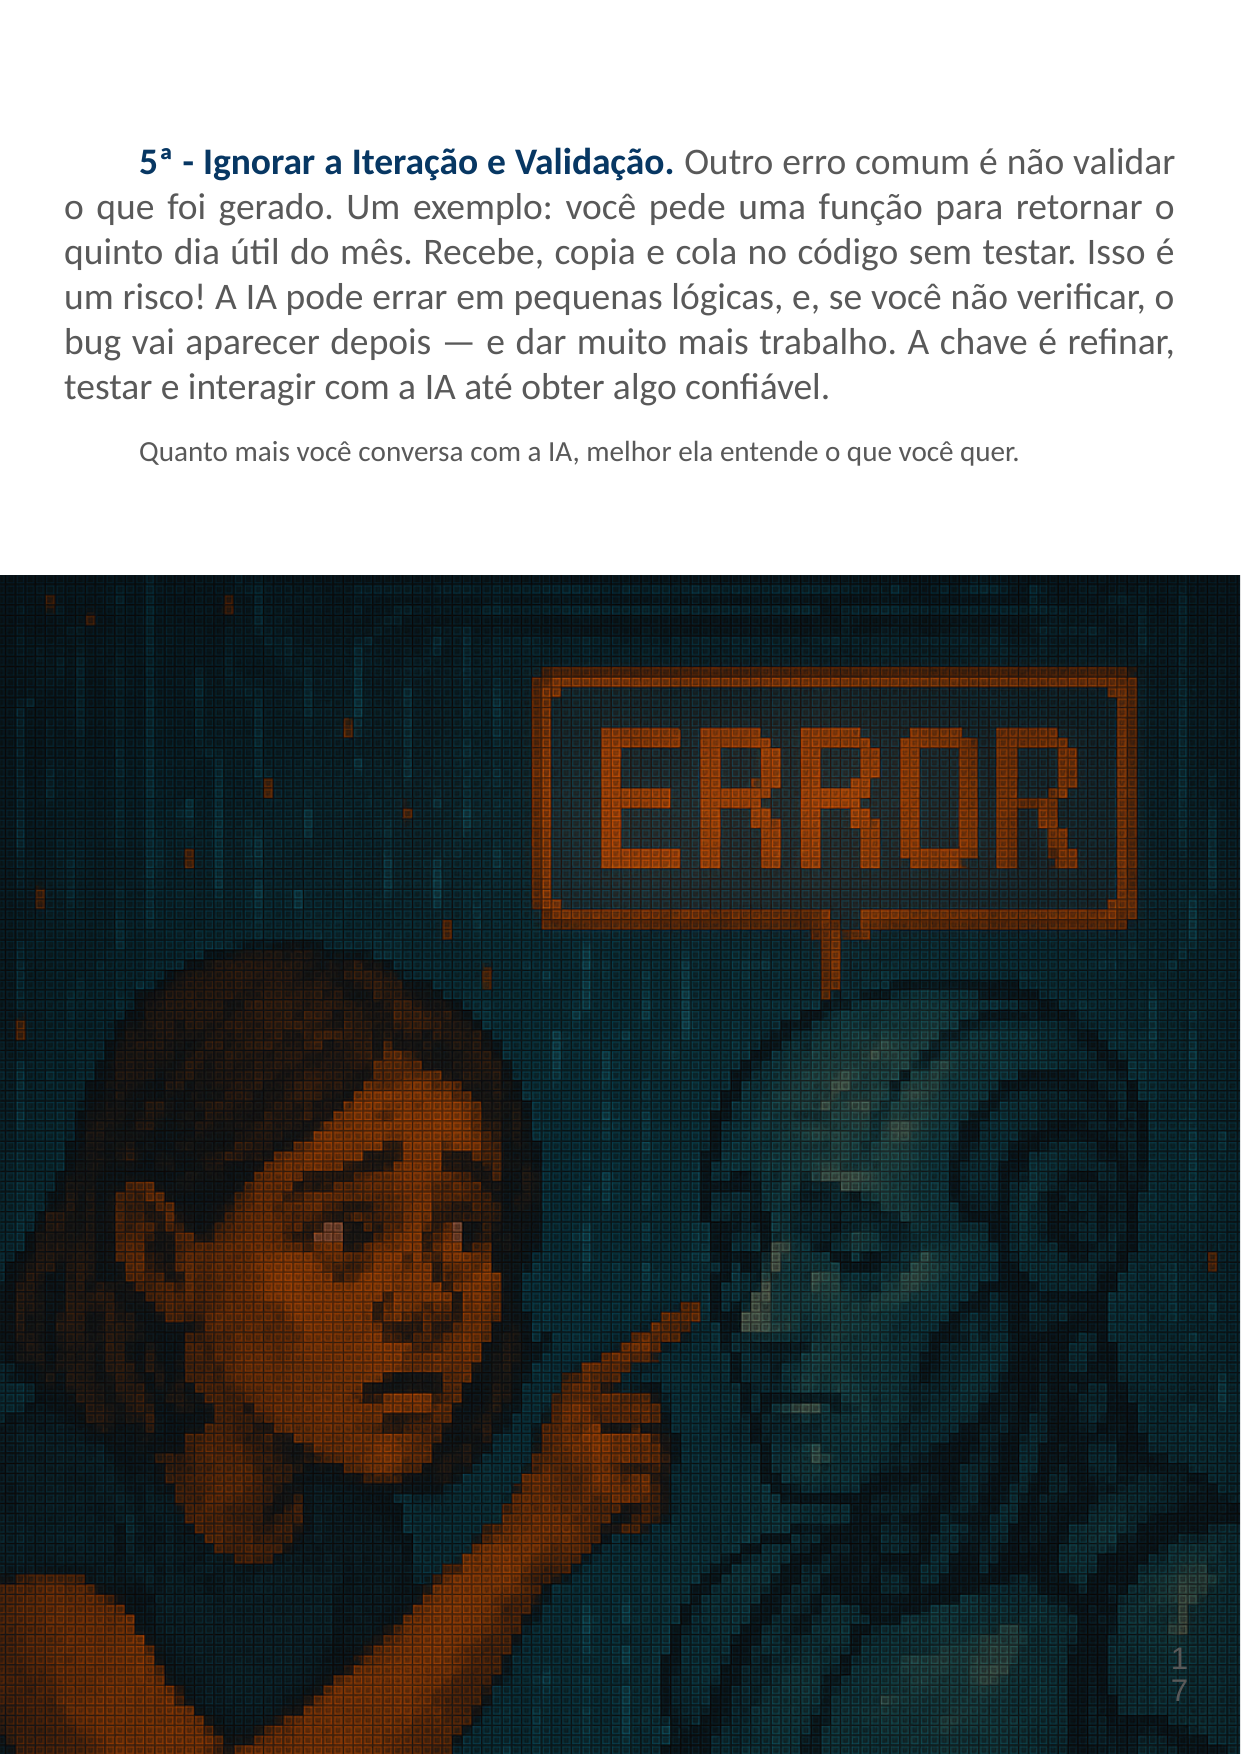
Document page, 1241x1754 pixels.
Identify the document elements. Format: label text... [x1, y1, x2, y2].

picture [0, 575, 1241, 1754]
list 5ª - Ignorar a Iteração e Validação. Outro erro comum é não validar o que foi gerado. Um exemplo: você pede uma função para retornar o quinto dia útil do mês. Recebe, copia e cola no código sem testar. Isso é um risco! A IA pode errar em pequenas lógicas, e, se você não verificar, o bug vai aparecer depois — e dar muito mais trabalho. A chave é refinar, testar e interagir com a IA até obter algo confiável. Quanto mais você conversa com a IA, melhor ela entende o que você quer. [42, 115, 1198, 573]
